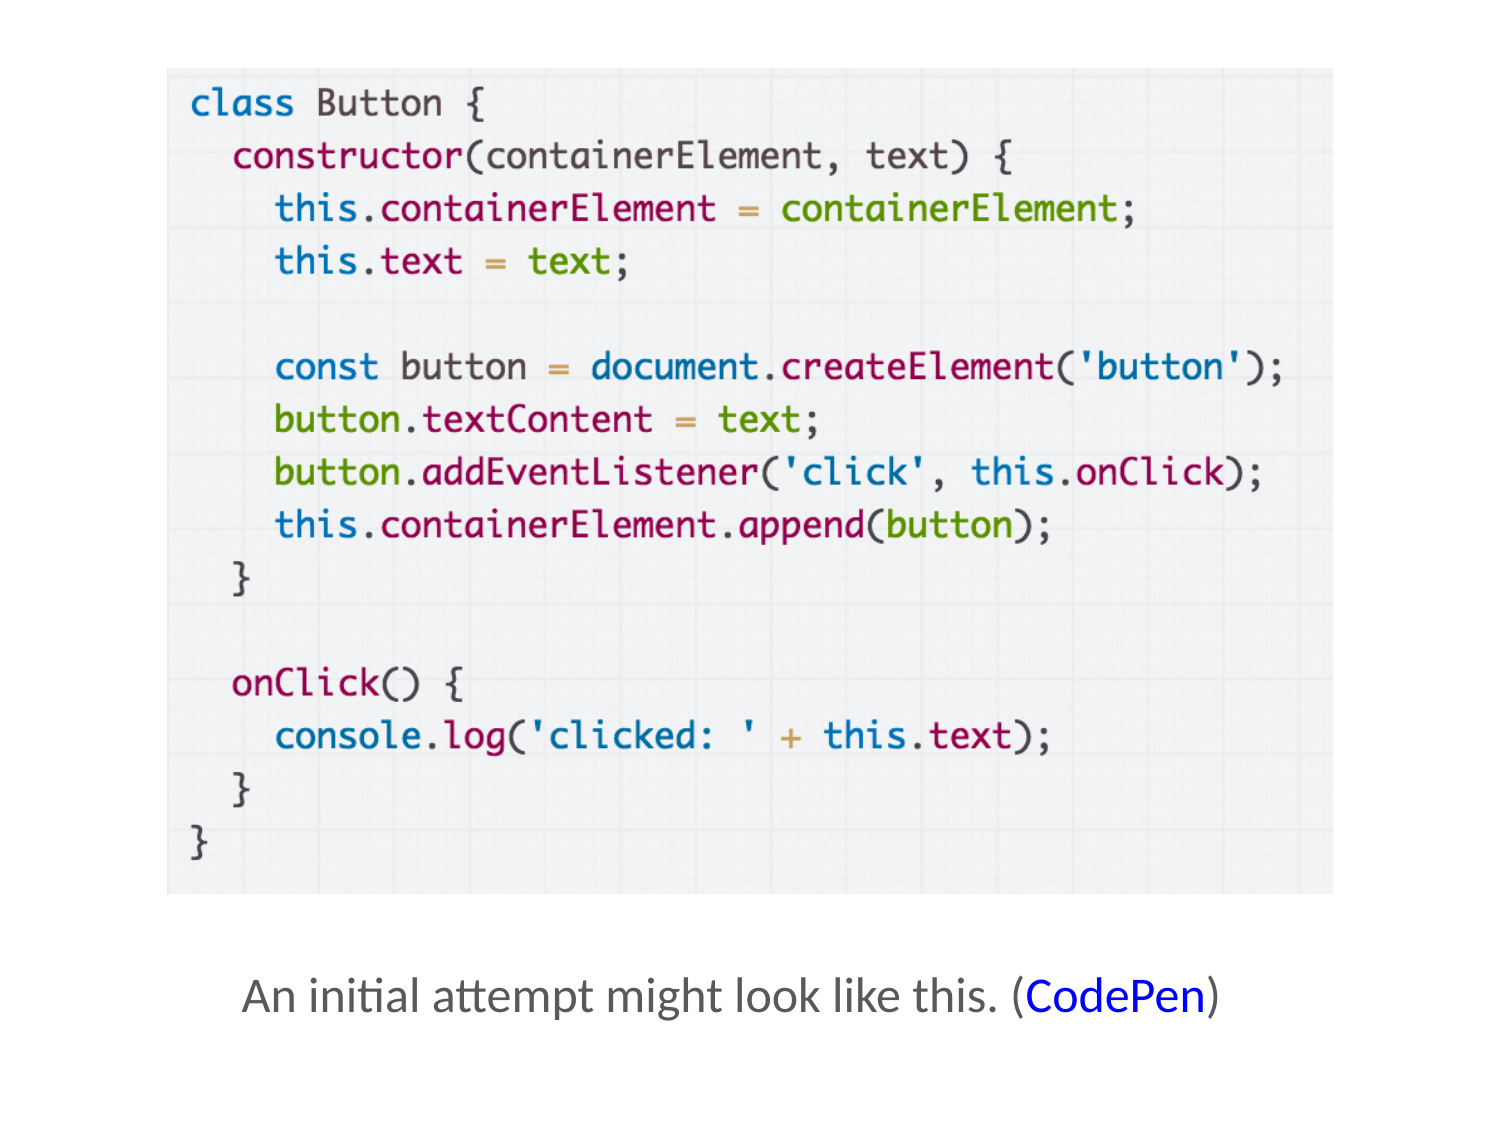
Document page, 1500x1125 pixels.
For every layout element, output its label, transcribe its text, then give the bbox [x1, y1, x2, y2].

picture [167, 67, 1333, 894]
text_box An initial attempt might look like this. (CodePen) [226, 938, 1332, 1125]
